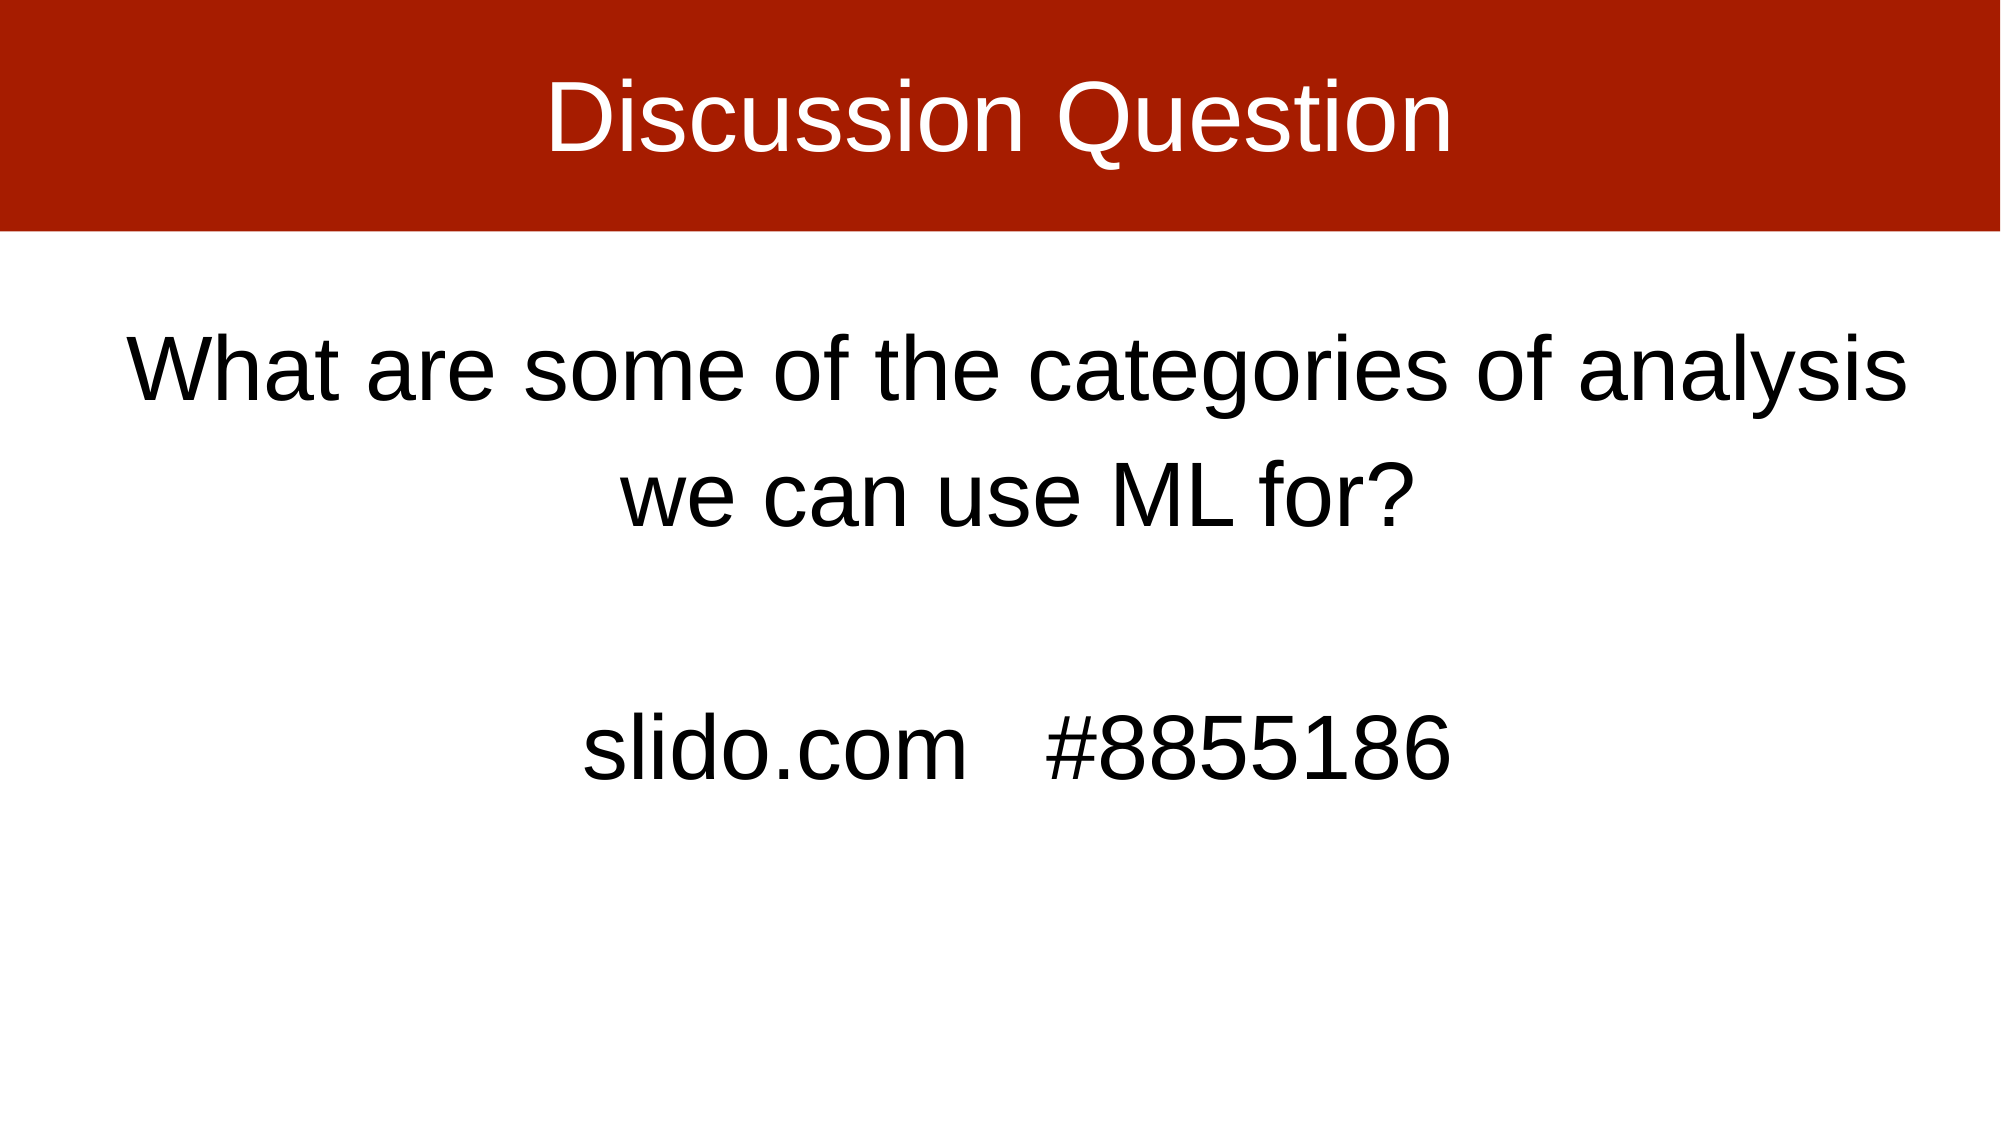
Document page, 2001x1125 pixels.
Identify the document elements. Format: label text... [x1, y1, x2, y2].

title Discussion Question [68, 0, 1932, 223]
list What are some of the categories of analysis we can use ML for? slido.com #8855186 [68, 277, 1932, 1025]
